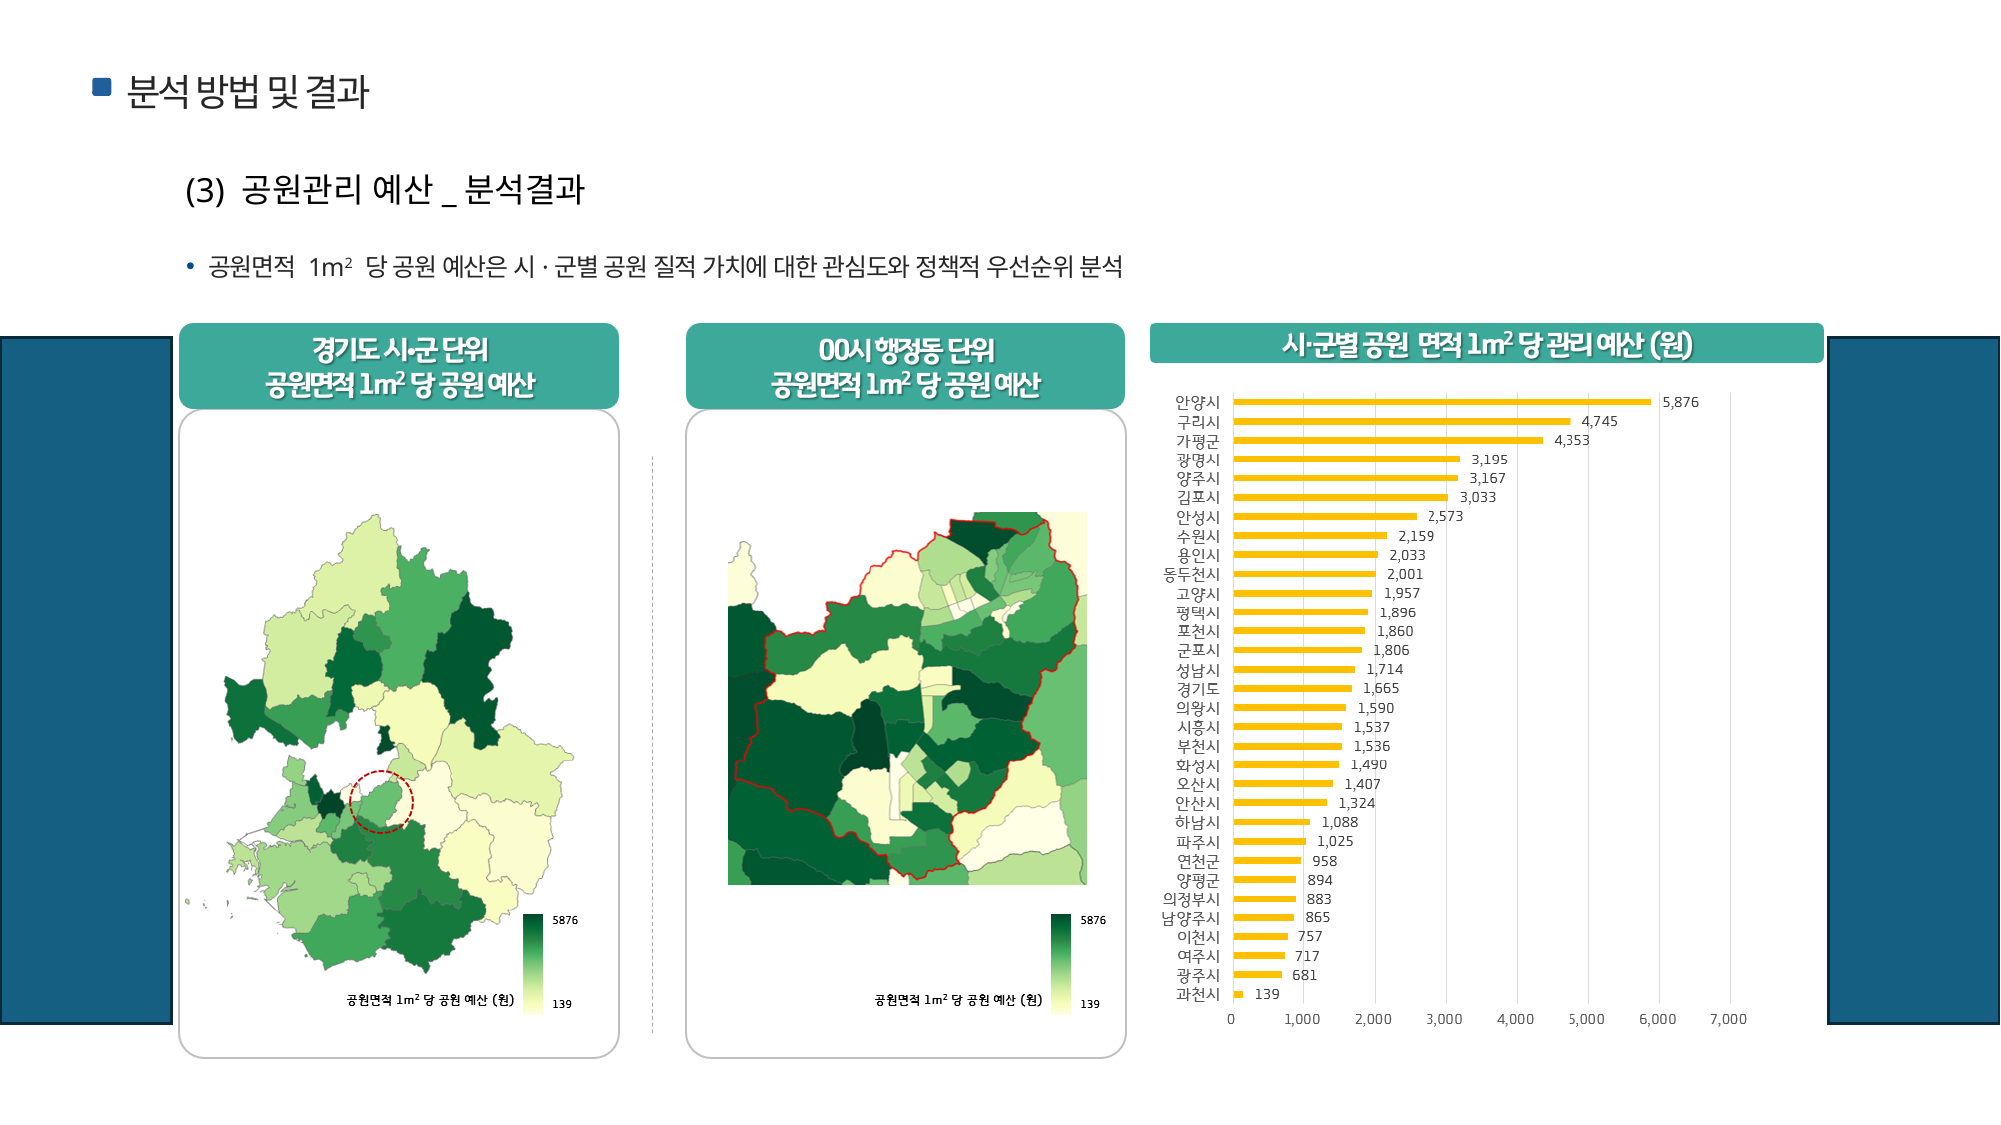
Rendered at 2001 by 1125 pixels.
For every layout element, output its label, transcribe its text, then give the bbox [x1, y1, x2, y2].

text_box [91, 77, 112, 97]
text_box [0, 336, 170, 1025]
text_box 분석 방법 및 결과 [111, 39, 593, 122]
picture [170, 309, 1851, 1062]
text_box [1851, 336, 2000, 1025]
text_box (3) 공원관리 예산_분석결과 [171, 161, 1835, 217]
text_box 공원면적 1m2 당 공원 예산은 시·군별 공원 질적 가치에 대한 관심도와 정책적 우선순위 분석 [171, 234, 1877, 289]
